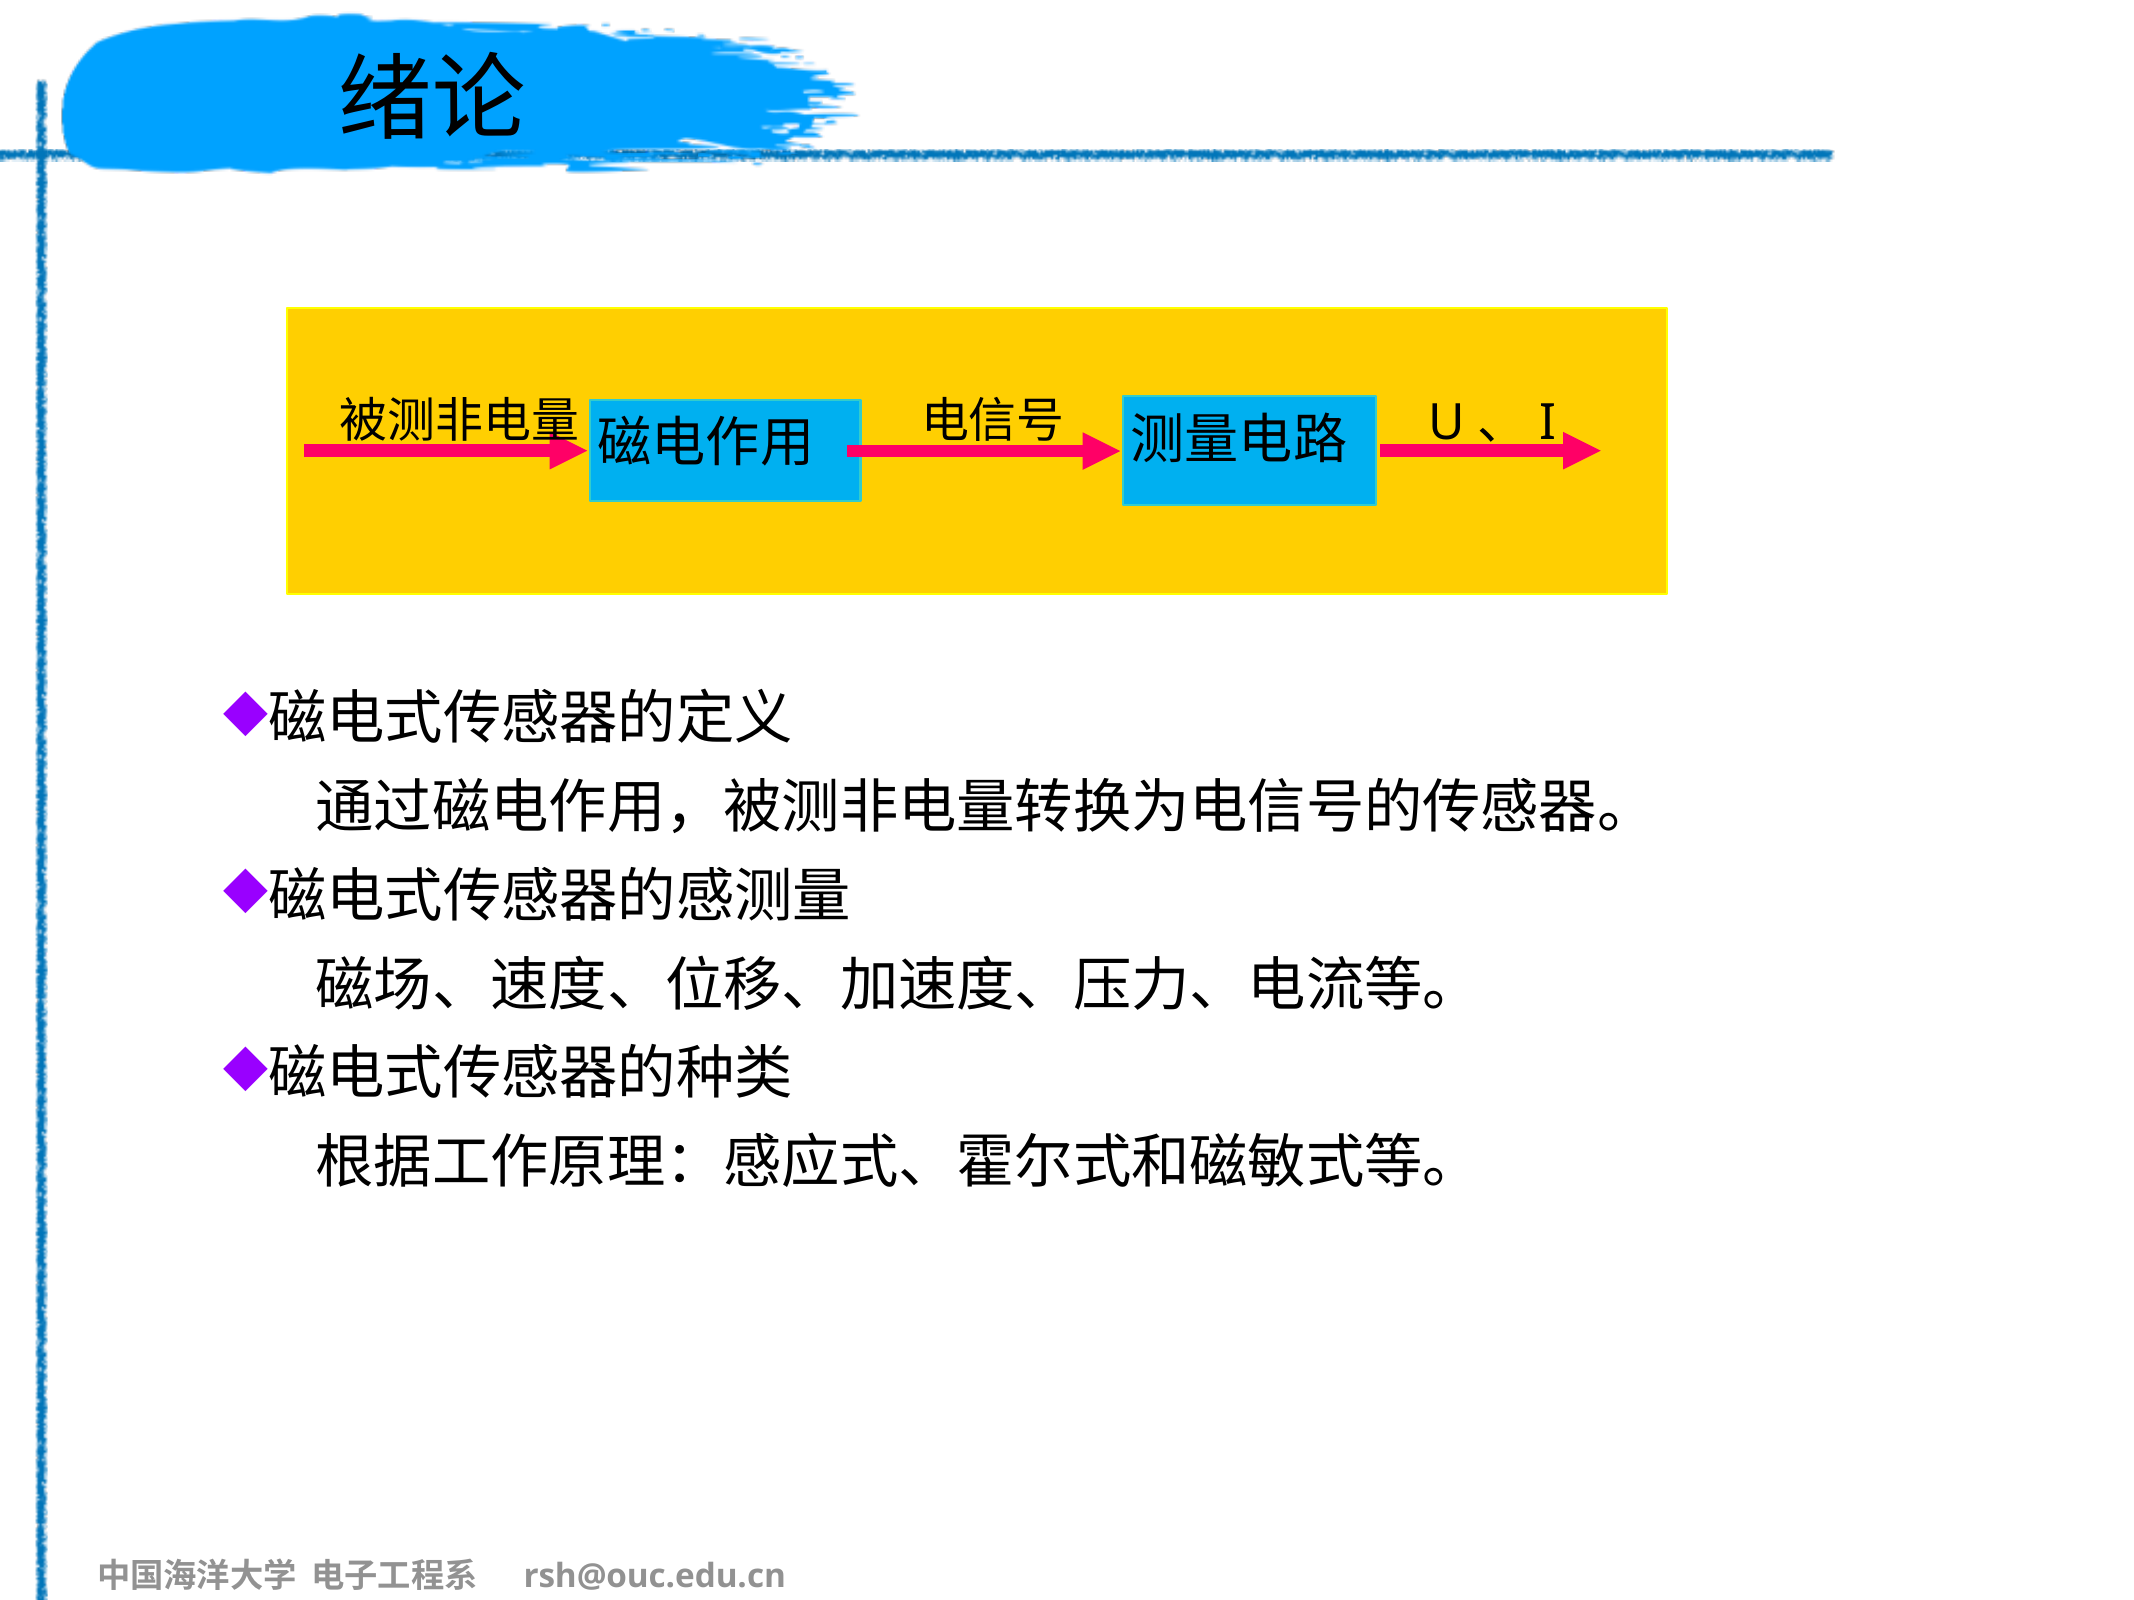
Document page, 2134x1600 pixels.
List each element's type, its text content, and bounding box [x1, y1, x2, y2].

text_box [286, 307, 1674, 594]
text_box 磁电式传感器的定义 通过磁电作用，被测非电量转换为电信号的传感器。 磁电式传感器的感测量 磁场、速度、位移、加速度、压力、电流等。 磁电式传感器的种类 根据工作原理：感应式、霍尔式和磁敏式等。 [216, 672, 1917, 1202]
title 绪论 [66, 0, 799, 188]
picture [798, 10, 1841, 178]
picture [0, 10, 67, 1600]
